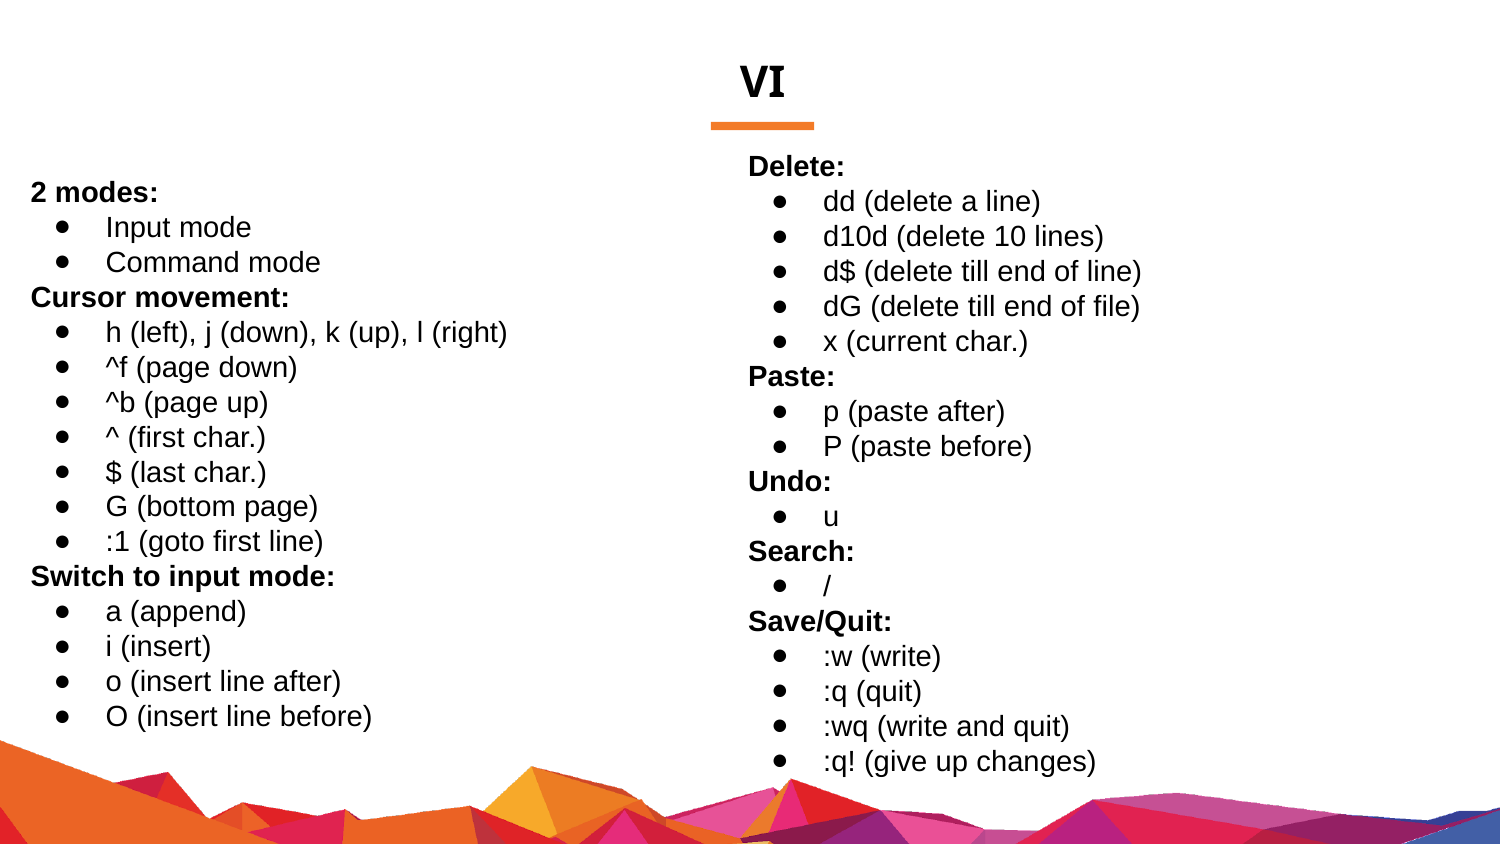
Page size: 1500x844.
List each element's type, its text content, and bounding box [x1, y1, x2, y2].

text_box Delete: dd (delete a line) d10d (delete 10 lines) d$ (delete till end of line) dG (delete till end of file) x (current char.) Paste: p (paste after) P (paste before) Undo: u Search: / Save/Quit: :w (write) :q (quit) :wq (write and quit) :q! (give up changes) [733, 225, 1226, 700]
title VI [94, 39, 1431, 110]
picture [0, 740, 1500, 844]
text_box 2 modes: Input mode Command mode Cursor movement: h (left), j (down), k (up), l (right) ^f (page down) ^b (page up) ^ (first char.) $ (last char.) G (bottom page) :1 (goto first line) Switch to input mode: a (append) i (insert) o (insert line after) O (insert line before) [15, 126, 577, 780]
